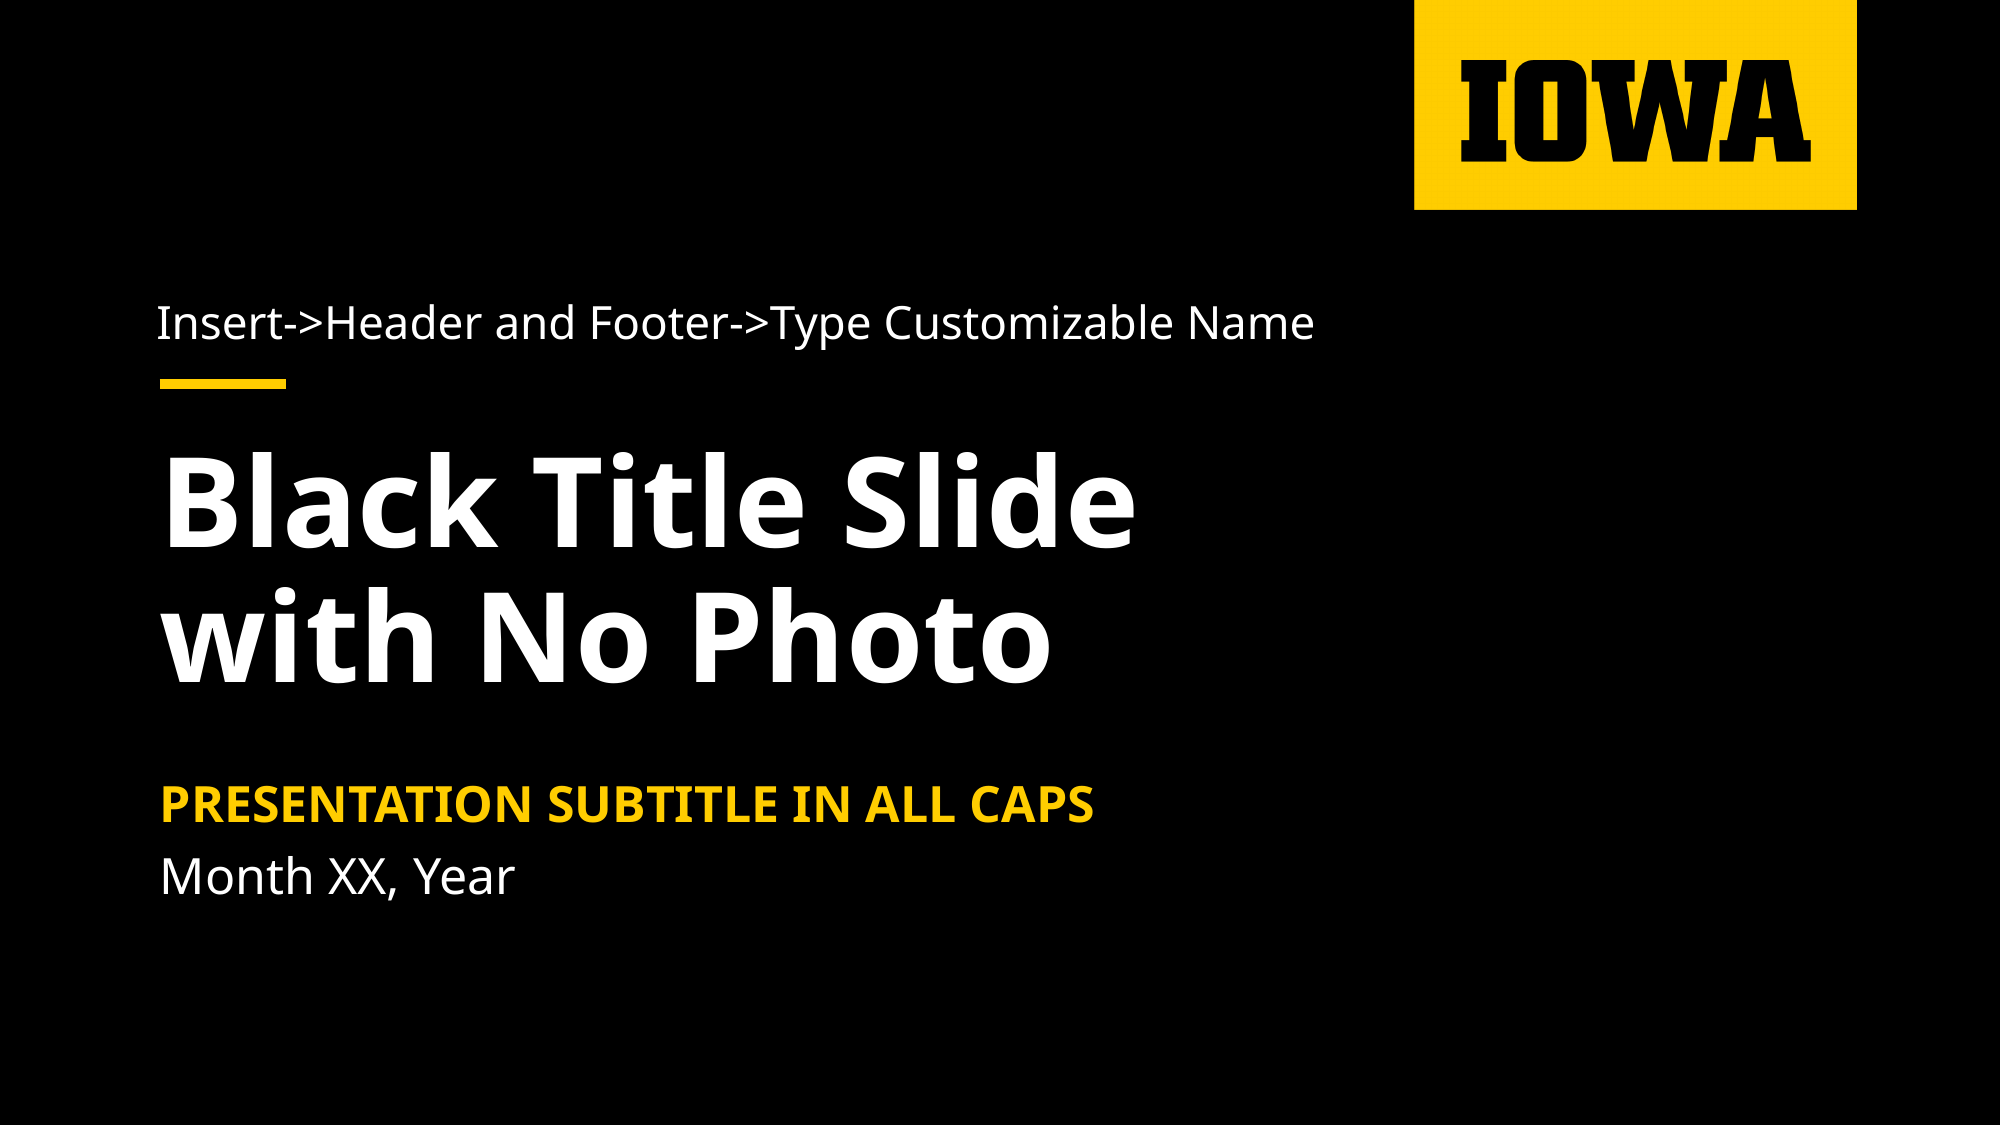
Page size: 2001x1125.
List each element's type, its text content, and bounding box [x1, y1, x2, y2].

footer Insert->Header and Footer->Type Customizable Name [156, 291, 1859, 351]
list Month XX, Year [159, 844, 1859, 921]
picture [1414, 0, 1857, 210]
subtitle PRESENTATION SUBTITLE IN ALL CAPS [159, 772, 1859, 840]
title Black Title Slide with No Photo [159, 439, 1859, 742]
